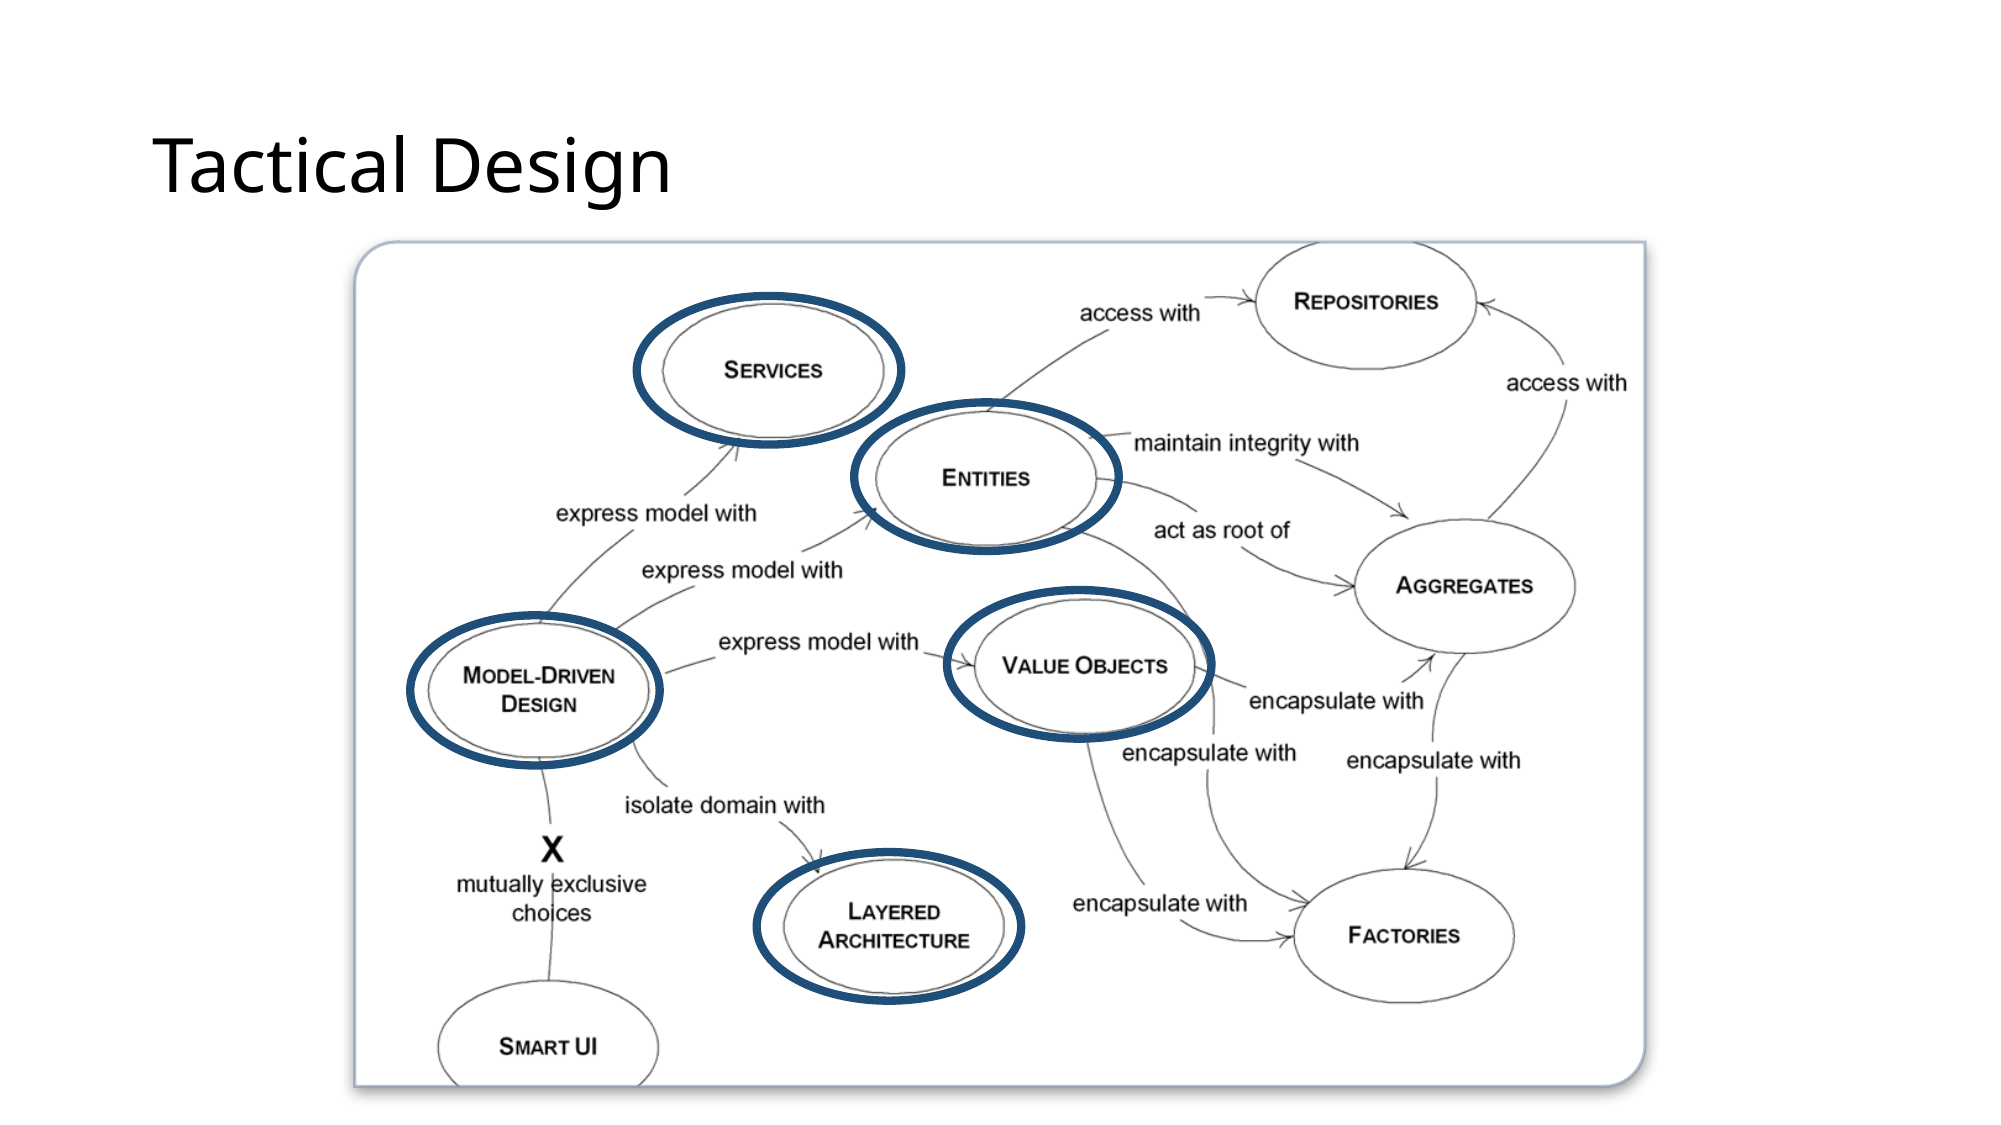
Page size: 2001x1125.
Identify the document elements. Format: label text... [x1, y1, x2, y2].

title Tactical Design [137, 59, 1863, 278]
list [354, 242, 1646, 1087]
